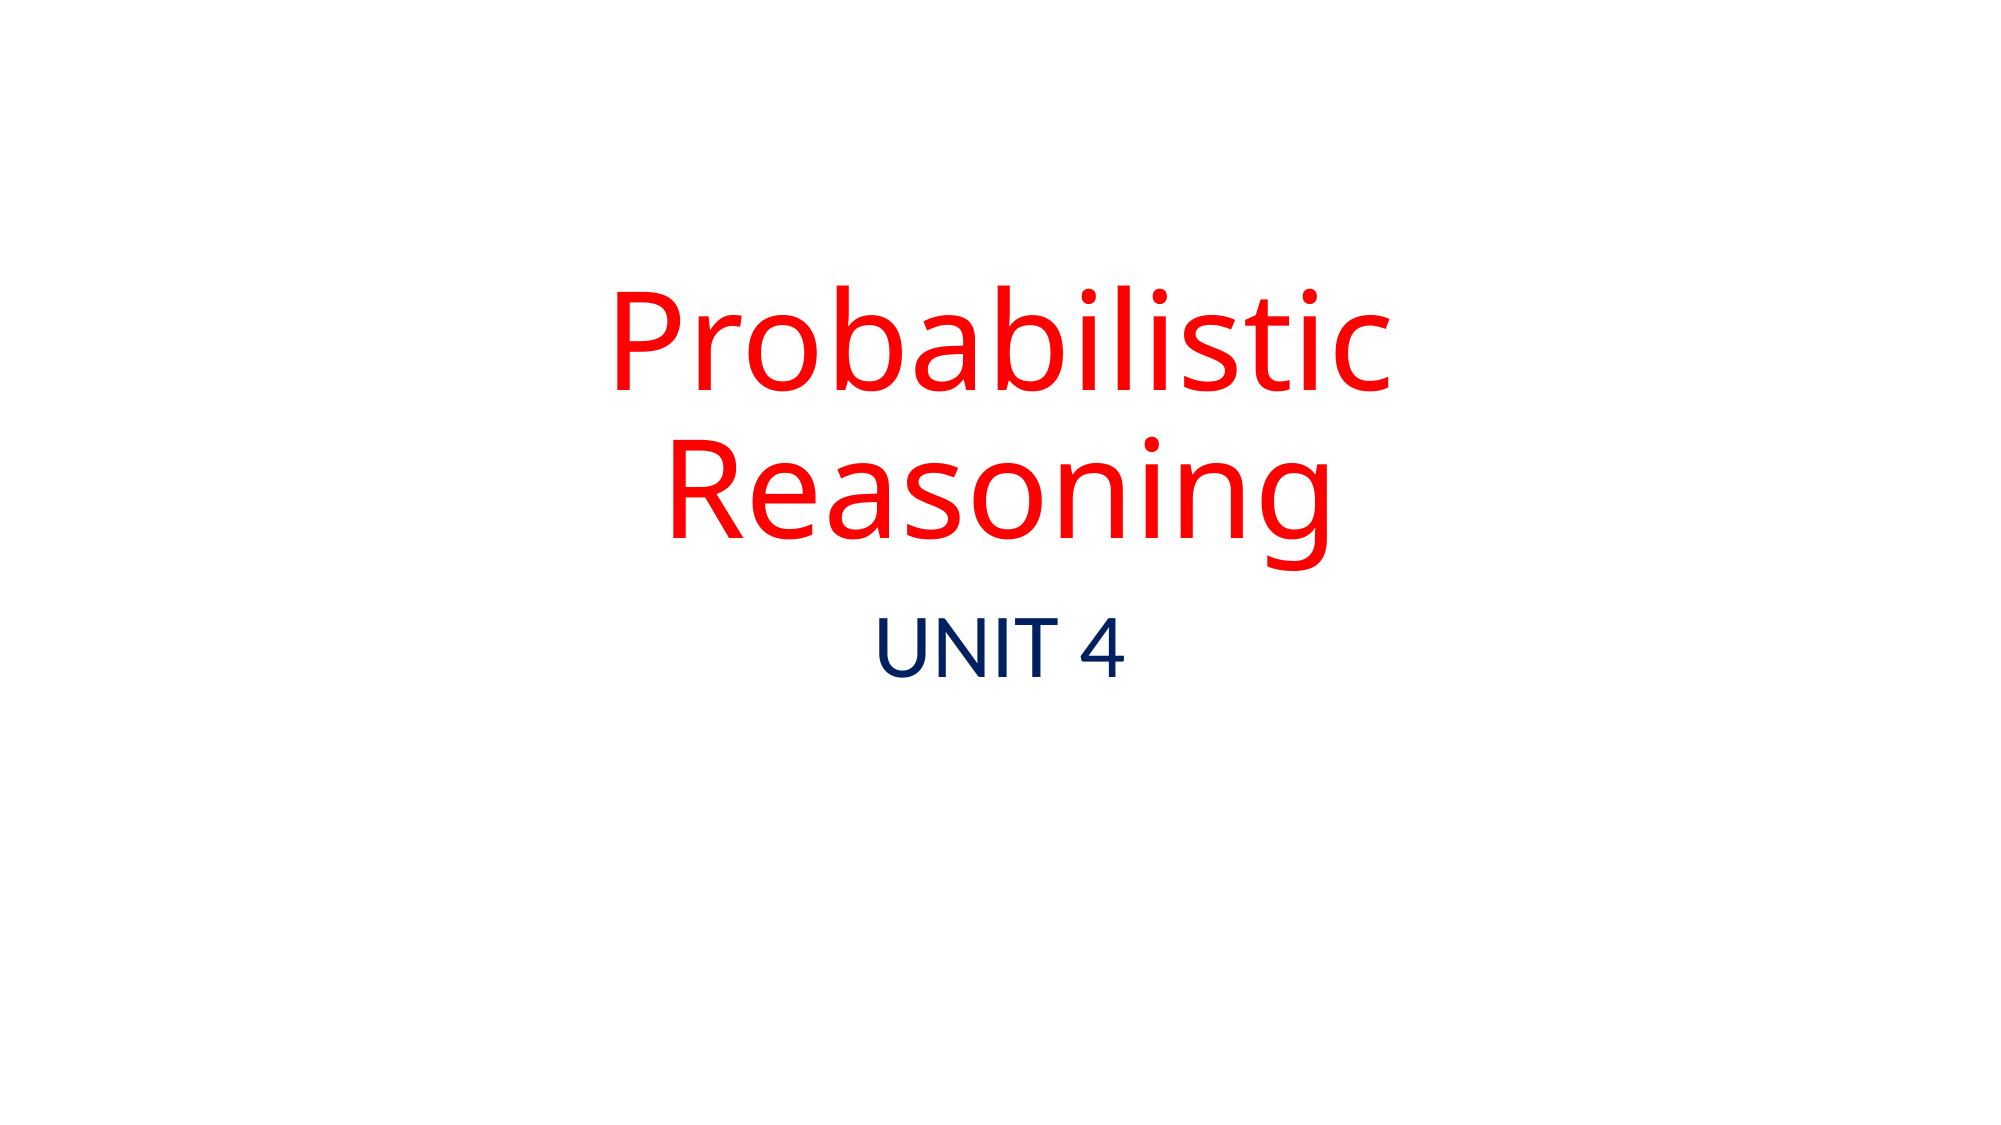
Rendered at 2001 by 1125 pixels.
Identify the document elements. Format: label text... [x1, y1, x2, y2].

subtitle UNIT 4 [249, 590, 1750, 863]
title Probabilistic Reasoning [249, 184, 1750, 576]
